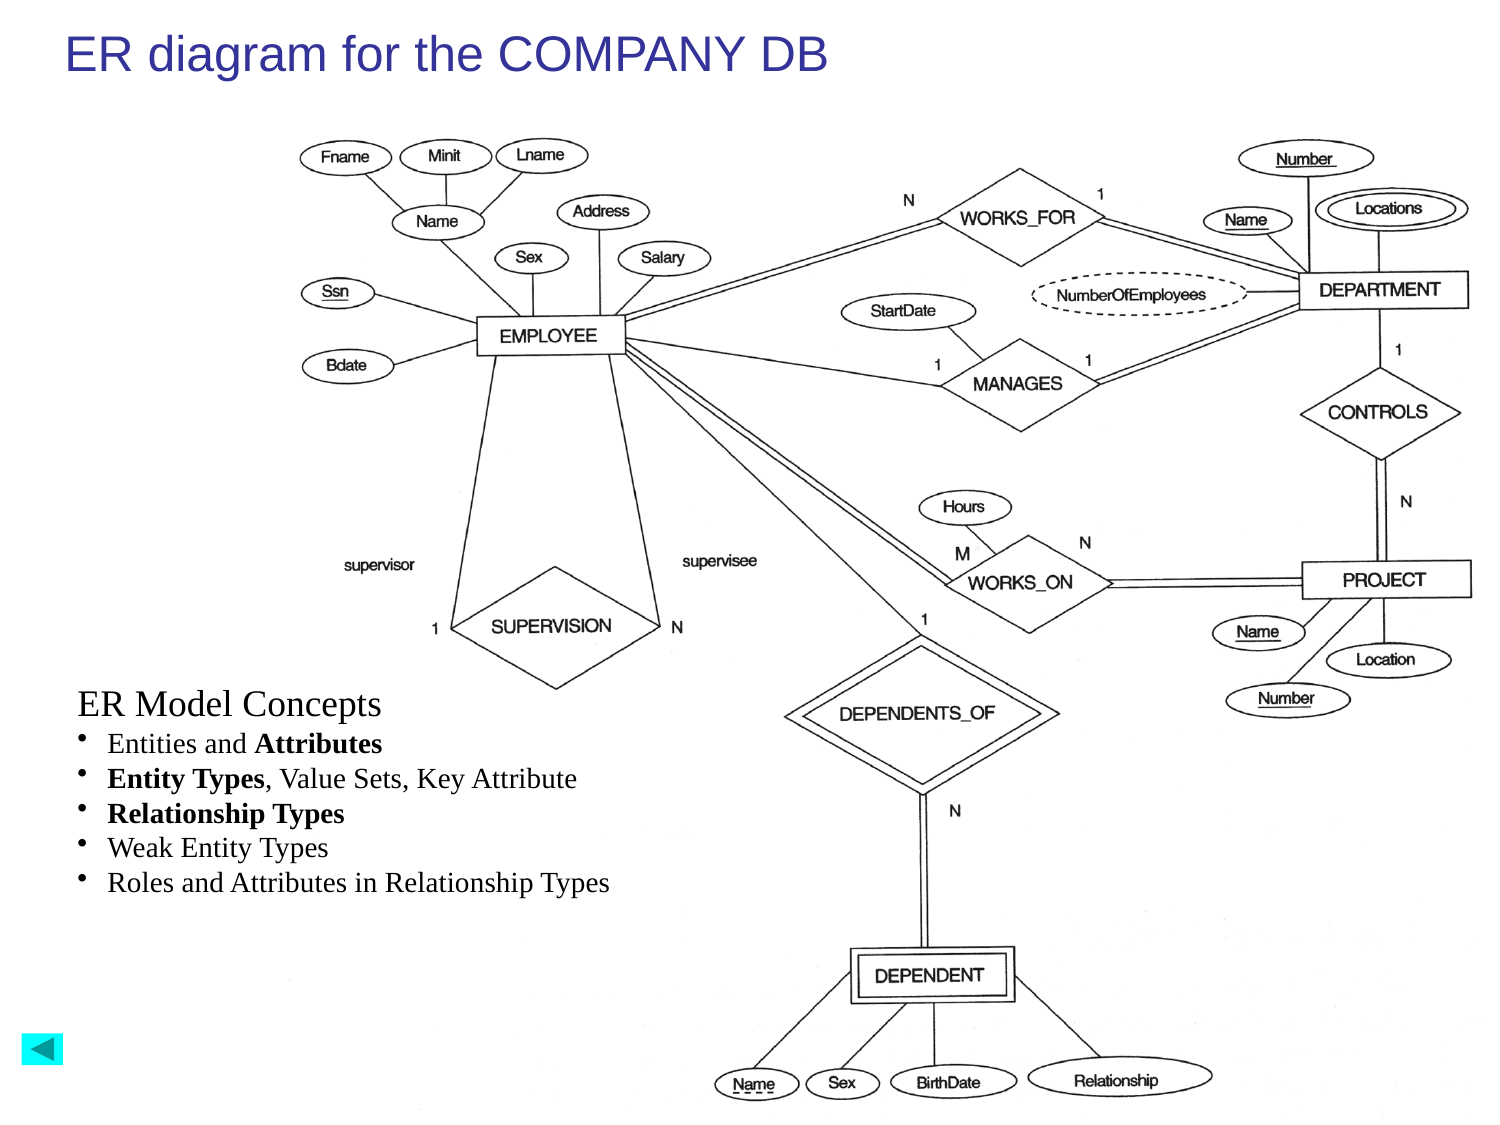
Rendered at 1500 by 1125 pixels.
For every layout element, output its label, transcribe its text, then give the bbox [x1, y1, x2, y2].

text_box [21, 1033, 63, 1066]
title ER diagram for the COMPANY DB [49, 1, 1462, 103]
text_box ER Model Concepts Entities and Attributes Entity Types, Value Sets, Key Attribute Relationship Types Weak Entity Types Roles and Attributes in Relationship Types [62, 671, 280, 907]
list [285, 102, 1491, 1117]
